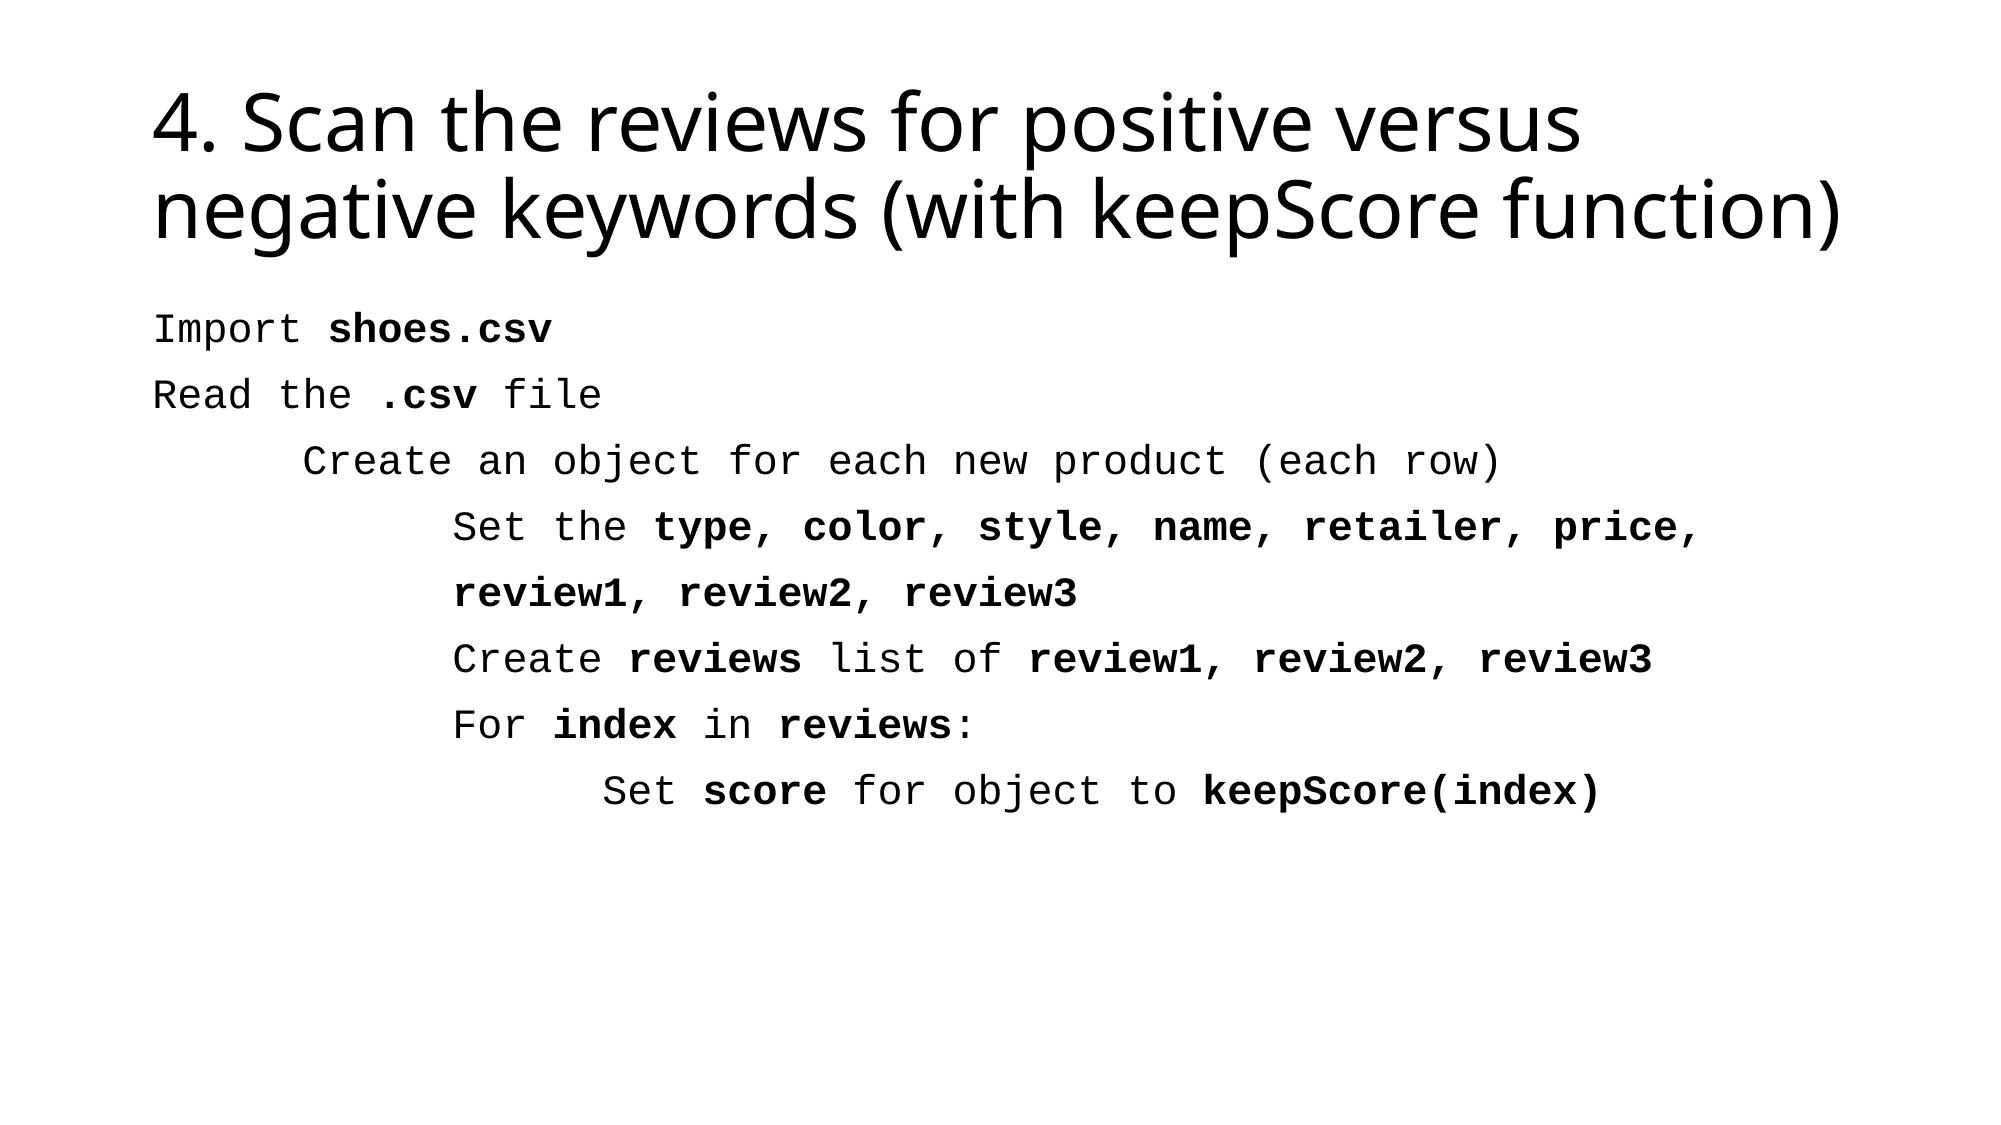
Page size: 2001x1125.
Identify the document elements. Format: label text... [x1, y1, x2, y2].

title 4. Scan the reviews for positive versus negative keywords (with keepScore function) [137, 59, 1863, 278]
list Import shoes.csv Read the .csv file Create an object for each new product (each row) Set the type, color, style, name, retailer, price, review1, review2, review3 Create reviews list of review1, review2, review3 For index in reviews: Set score for object to keepScore(index) [137, 299, 1863, 1073]
